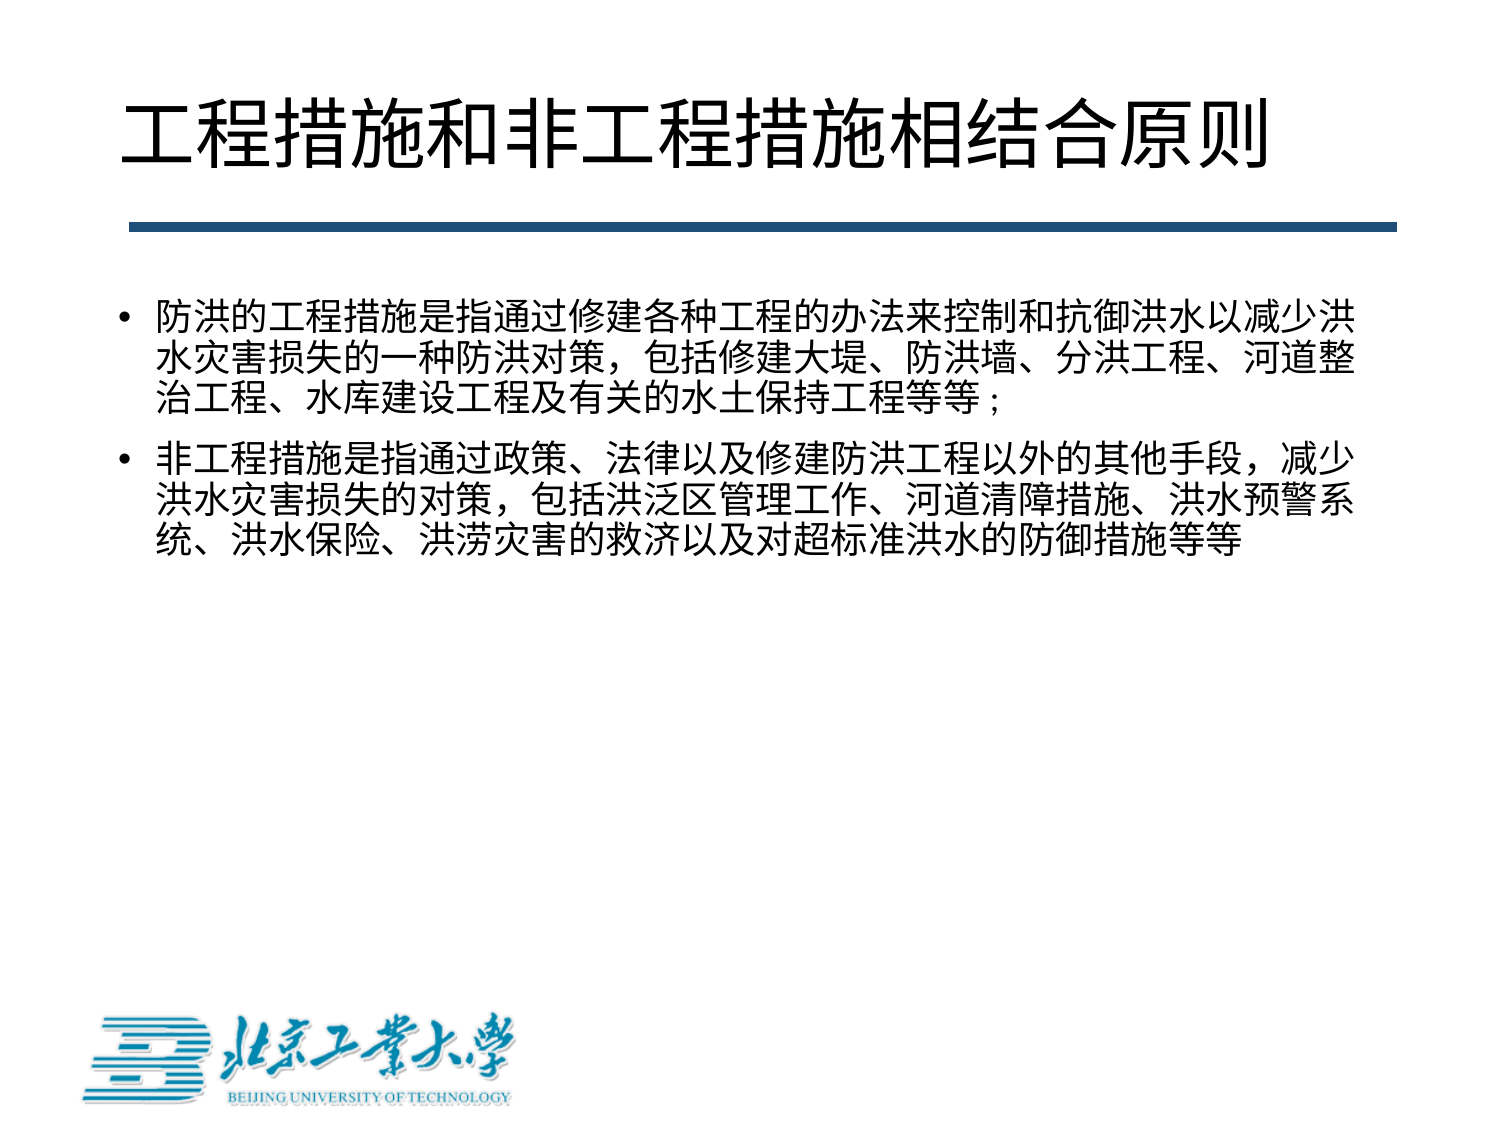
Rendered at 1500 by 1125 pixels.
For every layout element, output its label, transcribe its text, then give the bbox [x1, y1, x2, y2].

picture [67, 1001, 561, 1125]
title 工程措施和非工程措施相结合原则 [103, 59, 1397, 216]
list 防洪的工程措施是指通过修建各种工程的办法来控制和抗御洪水以减少洪水灾害损失的一种防洪对策，包括修建大堤、防洪墙、分洪工程、河道整治工程、水库建设工程及有关的水土保持工程等等; 非工程措施是指通过政策、法律以及修建防洪工程以外的其他手段，减少洪水灾害损失的对策，包括洪泛区管理工作、河道清障措施、洪水预警系统、洪水保险、洪涝灾害的救济以及对超标准洪水的防御措施等等 [103, 290, 1397, 1005]
